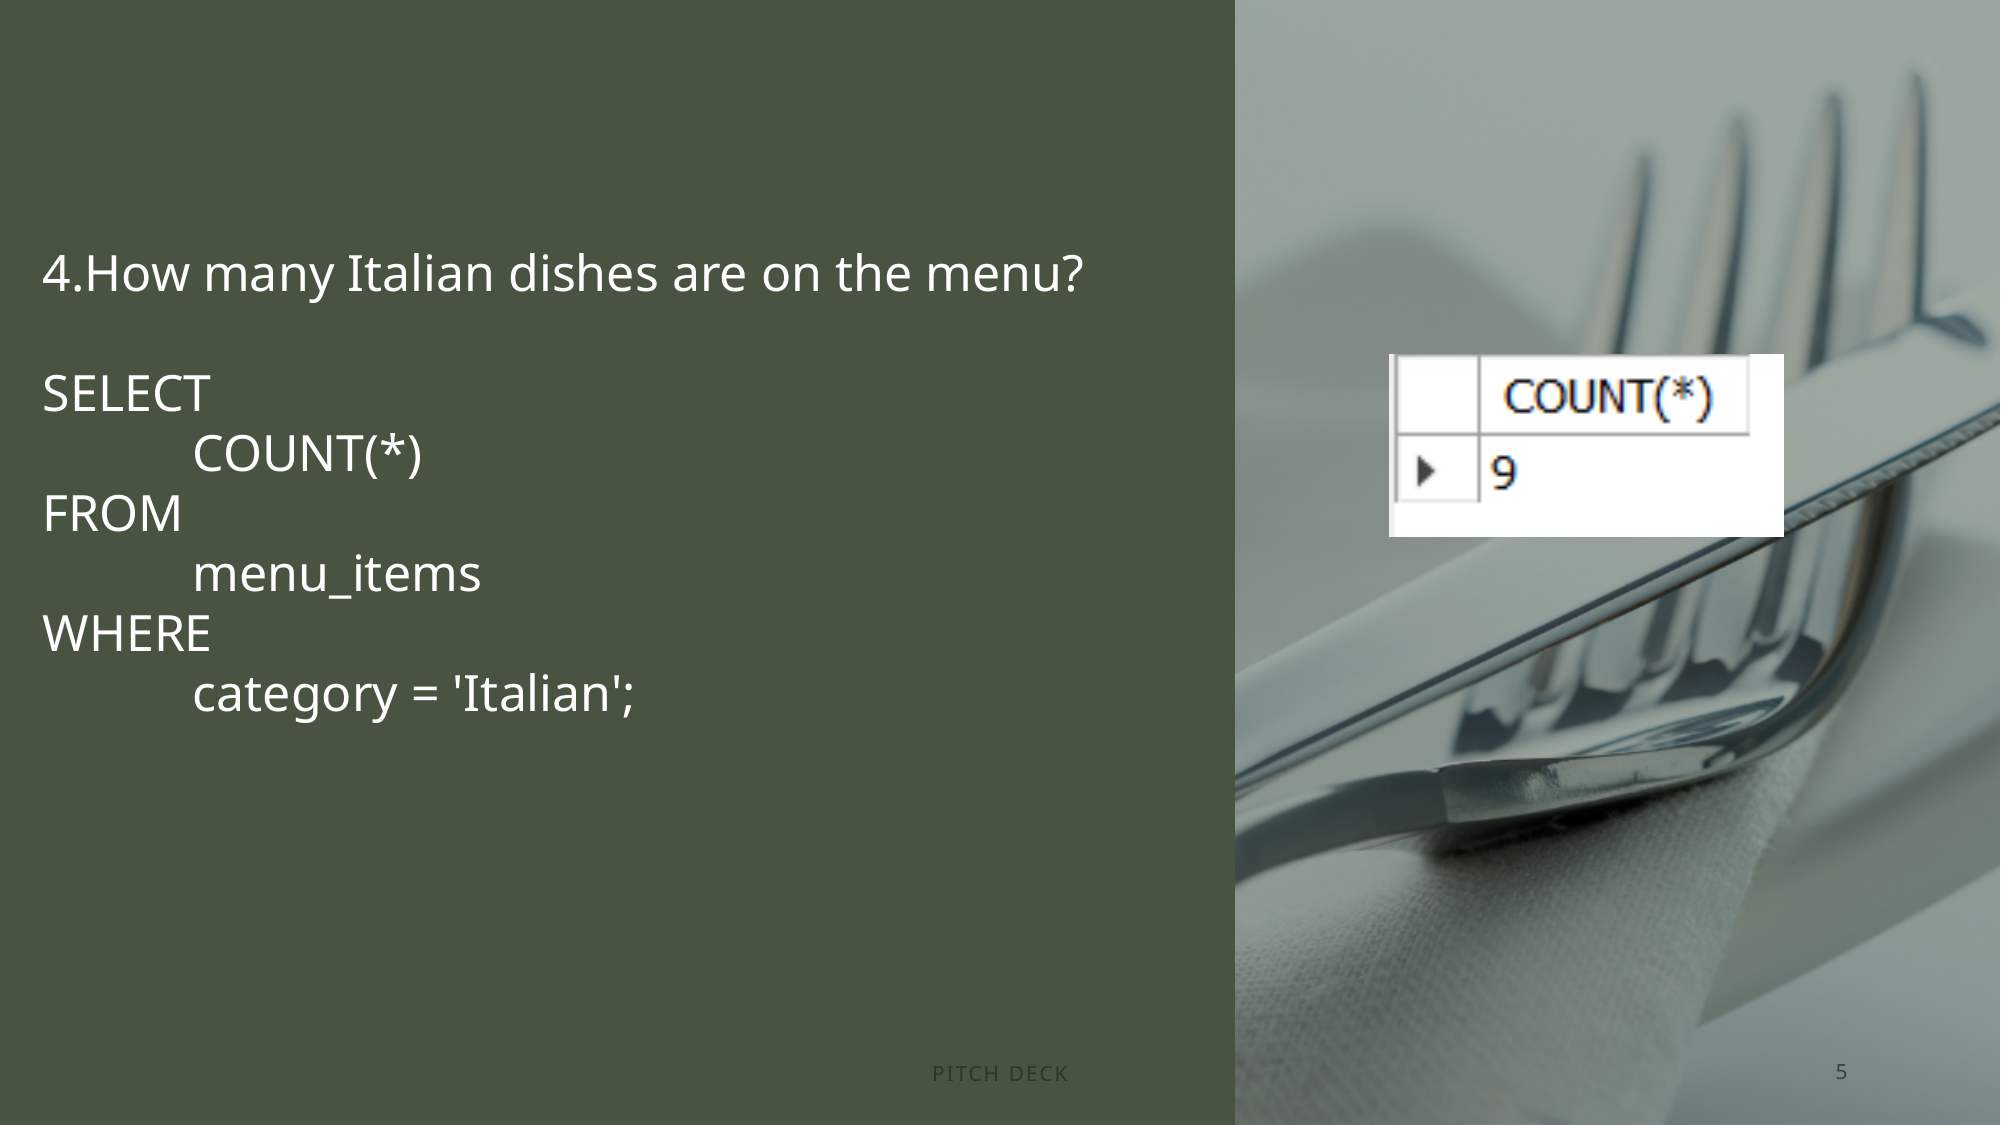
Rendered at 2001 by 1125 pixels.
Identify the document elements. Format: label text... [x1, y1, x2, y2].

footer PITCH DECK [662, 1042, 1234, 1103]
picture [1234, 0, 2000, 1125]
text_box 4.How many Italian dishes are on the menu? SELECT COUNT(*) FROM menu_items WHERE category = 'Italian'; [28, 234, 1234, 730]
